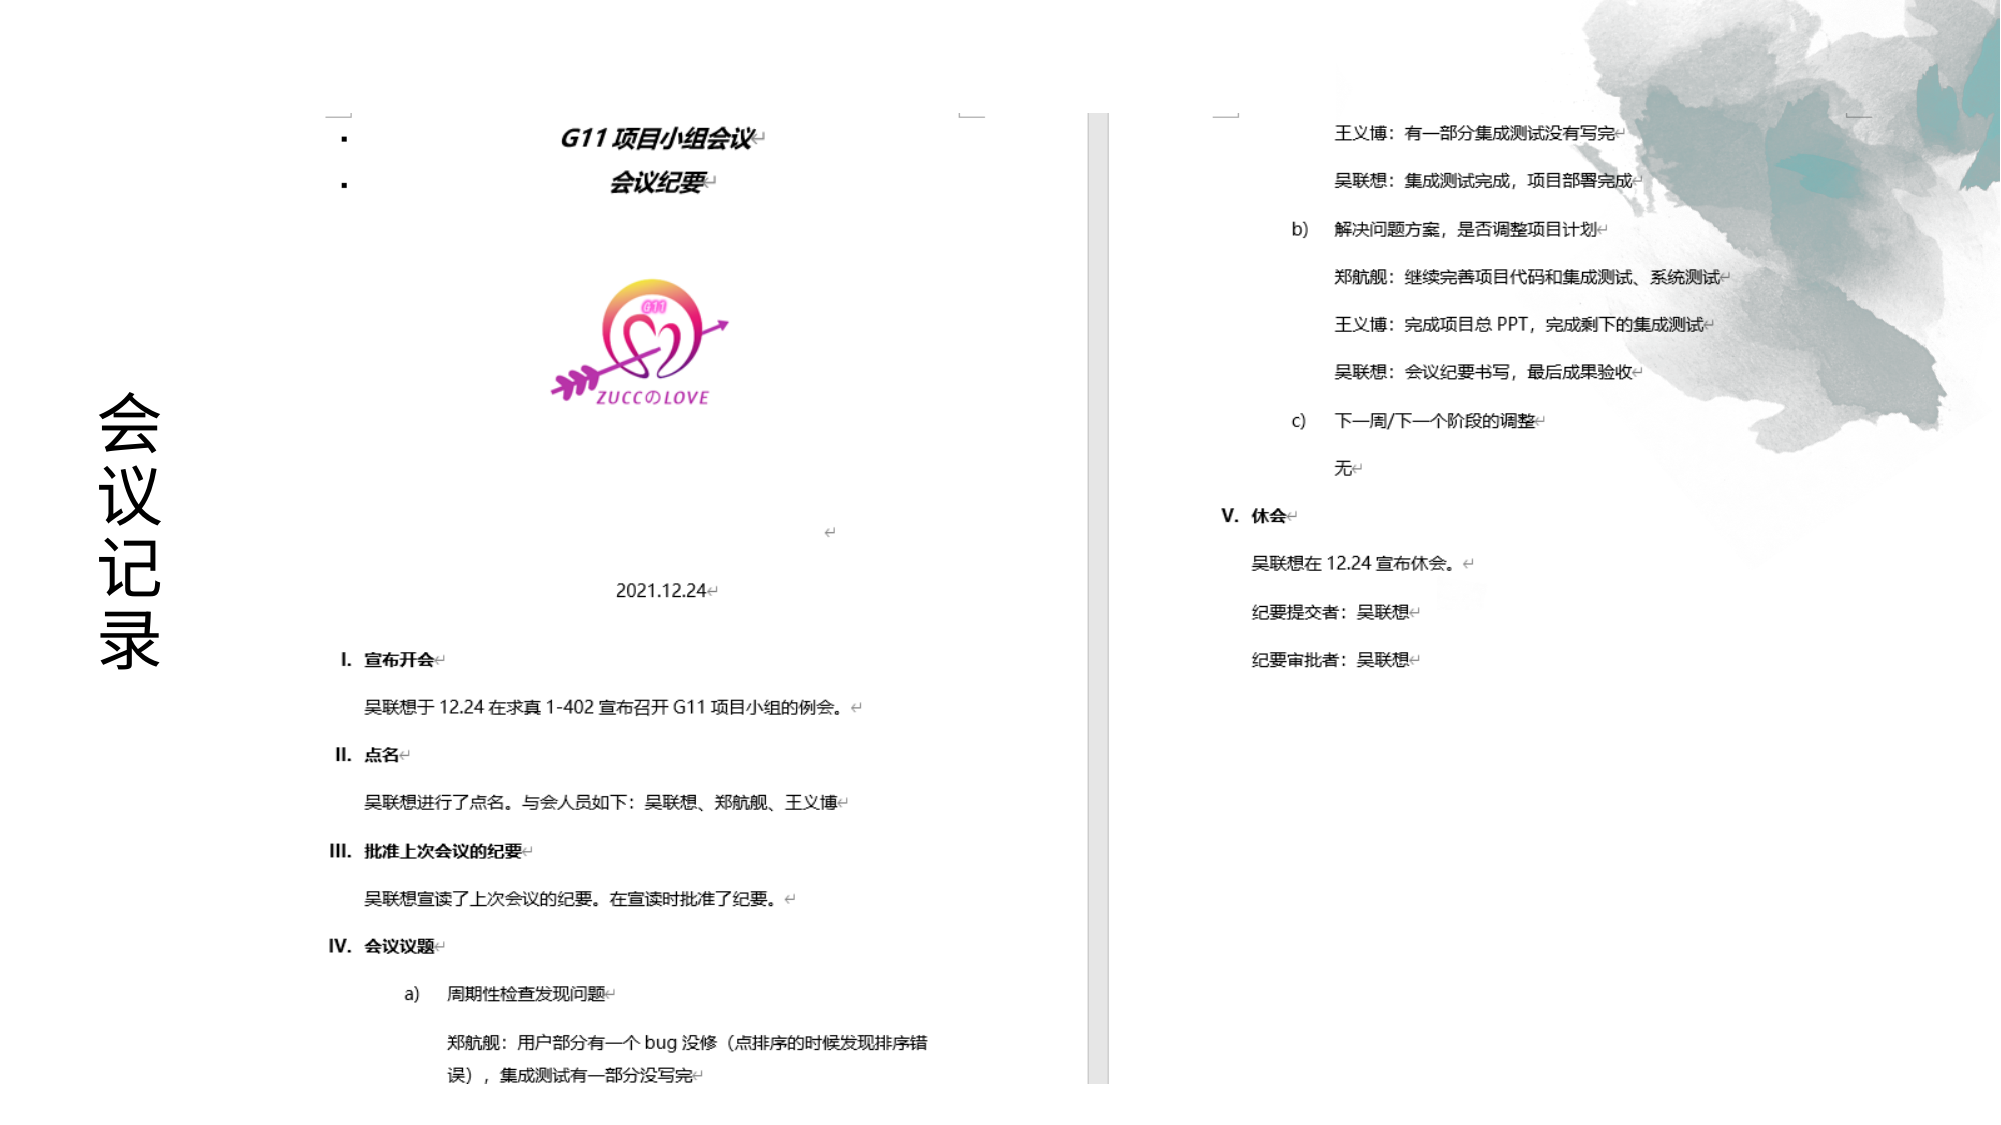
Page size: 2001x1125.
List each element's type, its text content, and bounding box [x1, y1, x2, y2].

title 会议记录 [81, 426, 147, 644]
picture [228, 0, 2000, 1084]
